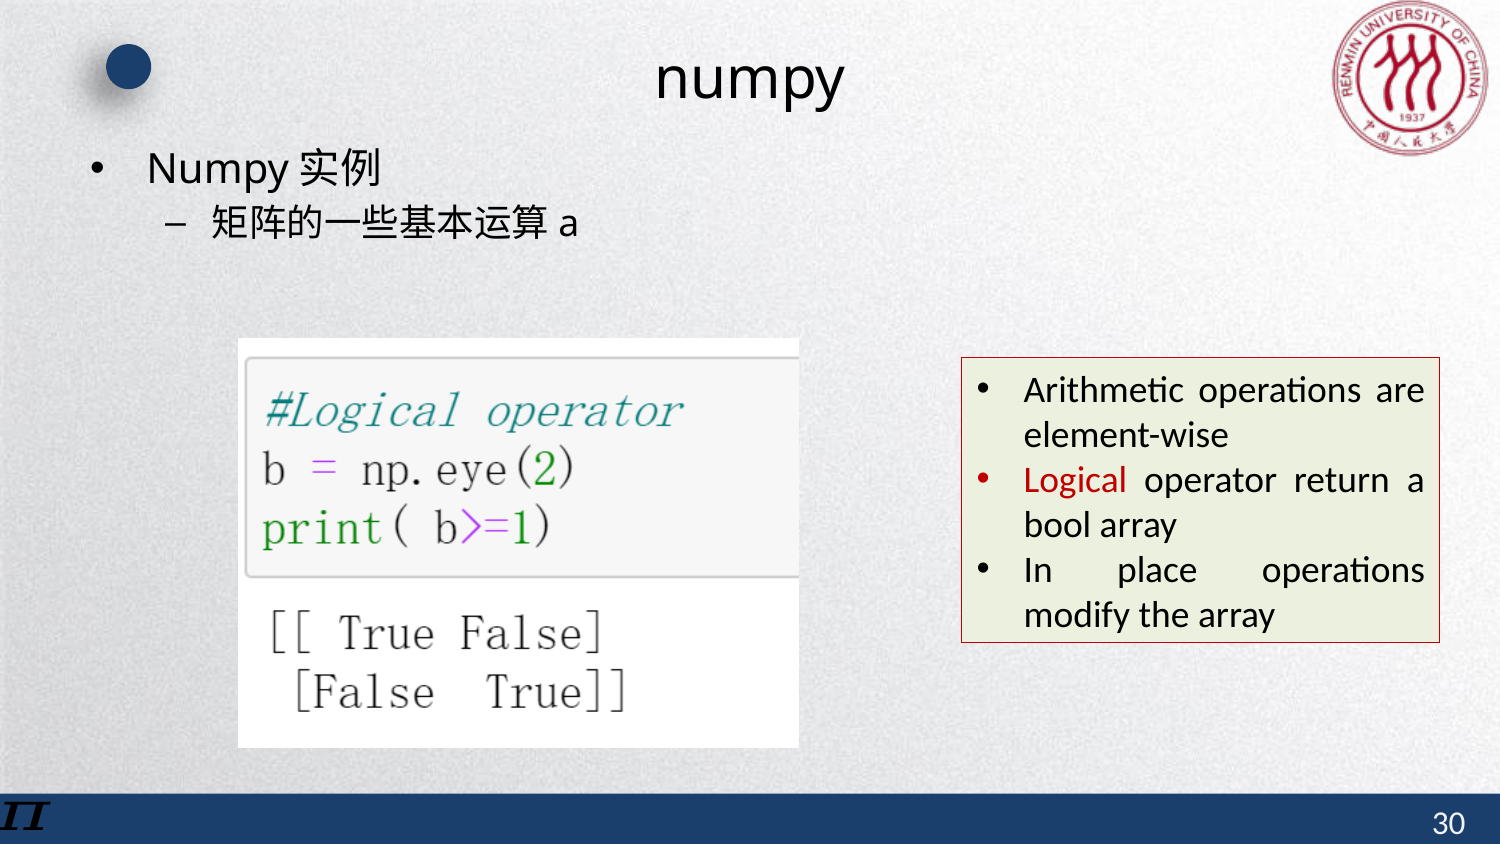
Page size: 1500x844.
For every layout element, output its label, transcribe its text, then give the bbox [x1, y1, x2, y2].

picture [0, 0, 1500, 793]
text_box Arithmetic operations are element-wise Logical operator return a bool array In place operations modify the array [961, 357, 1440, 643]
title numpy [75, 33, 1425, 116]
